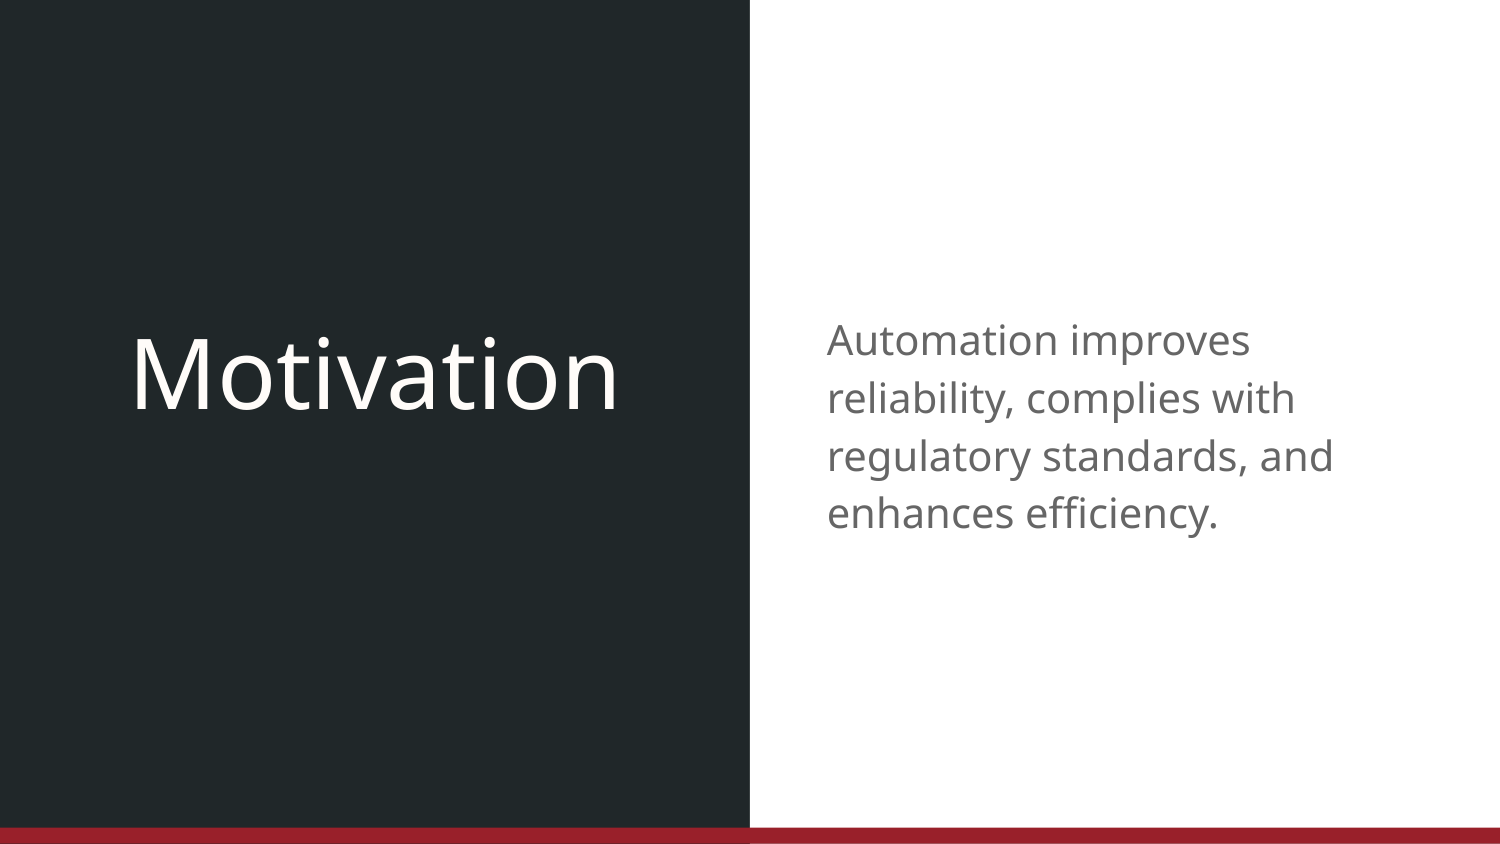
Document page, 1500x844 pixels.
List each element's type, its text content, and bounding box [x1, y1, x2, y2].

title Motivation [43, 202, 708, 446]
list Automation improves reliability, complies with regulatory standards, and enhances efficiency. [810, 118, 1440, 725]
